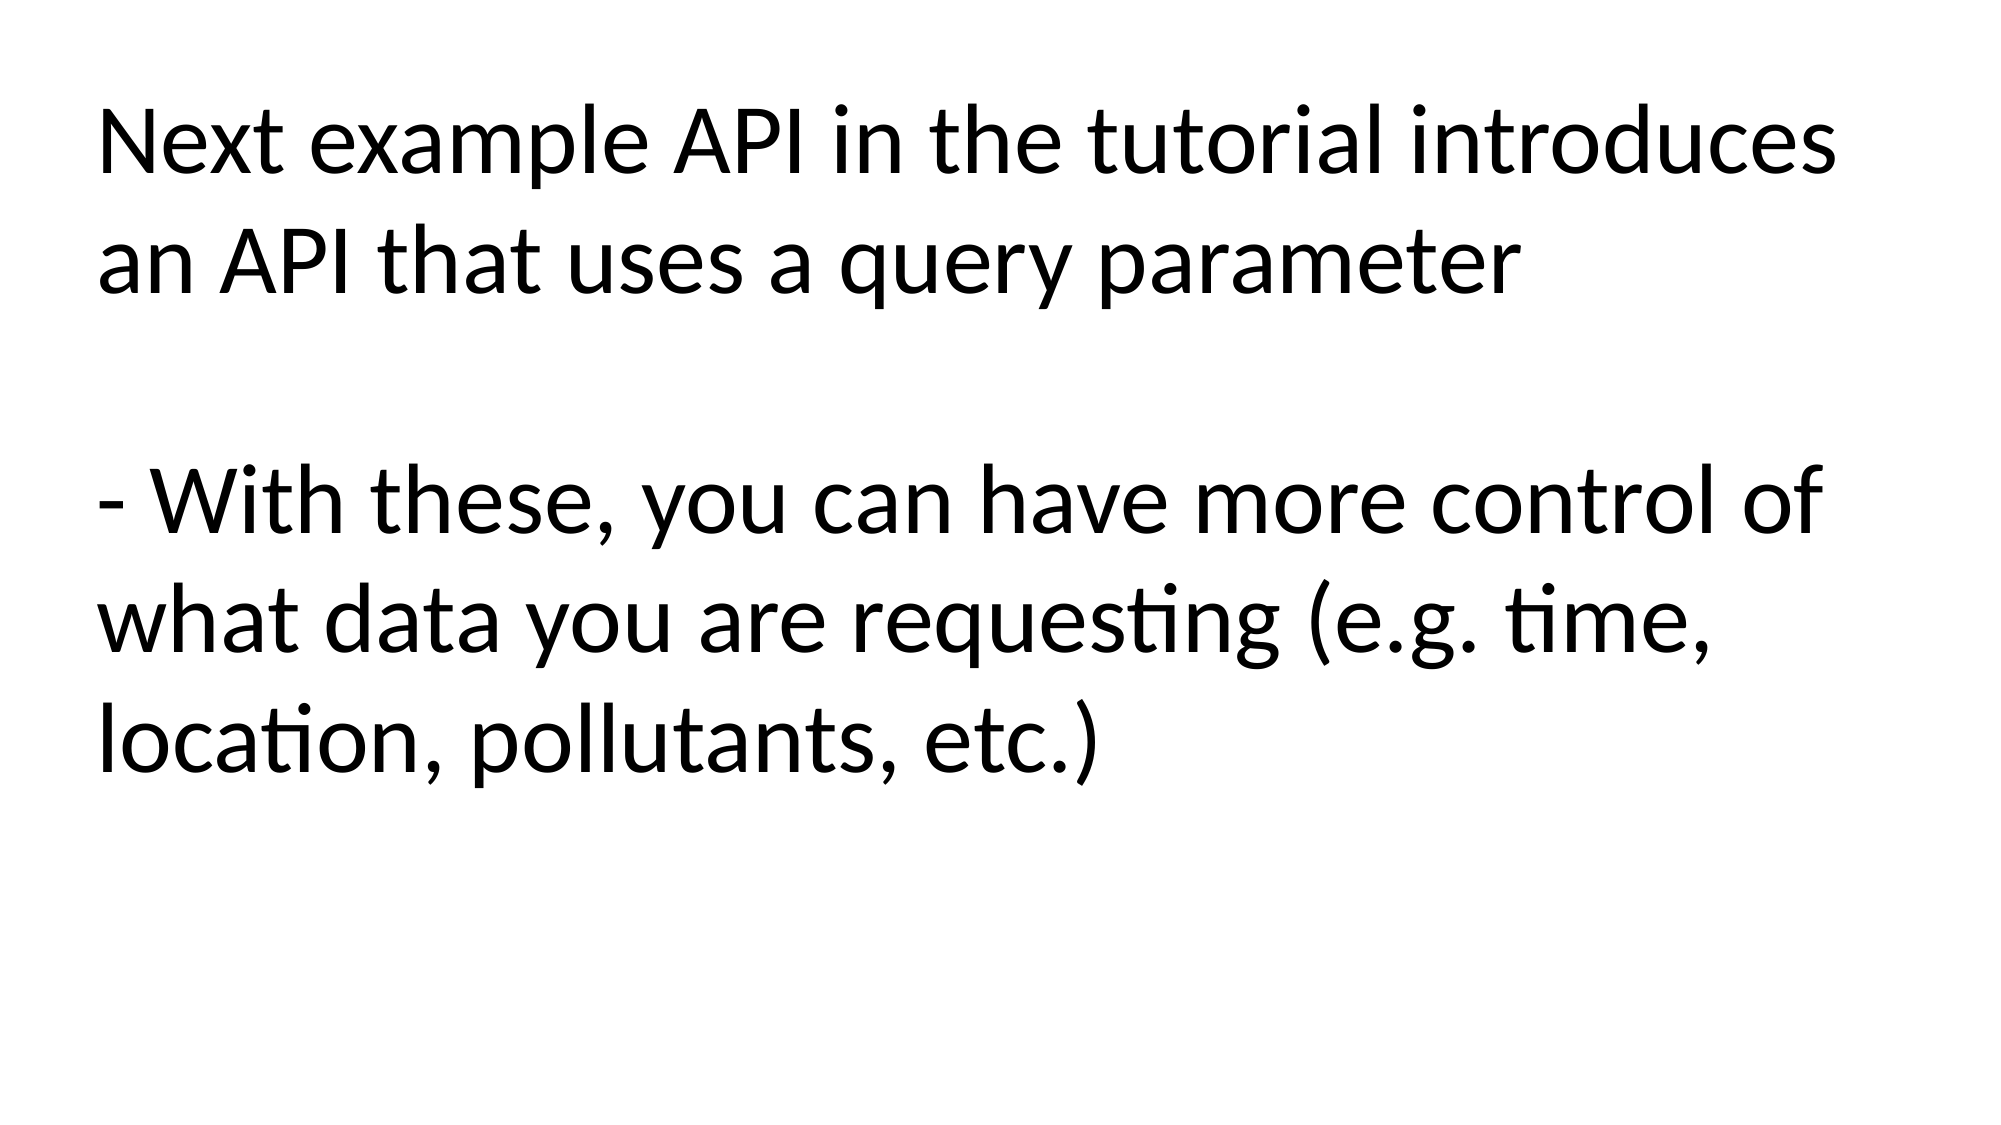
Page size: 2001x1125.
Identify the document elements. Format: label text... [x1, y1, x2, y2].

text_box Next example API in the tutorial introduces an API that uses a query parameter - With these, you can have more control of what data you are requesting (e.g. time, location, pollutants, etc.) [81, 65, 1940, 801]
